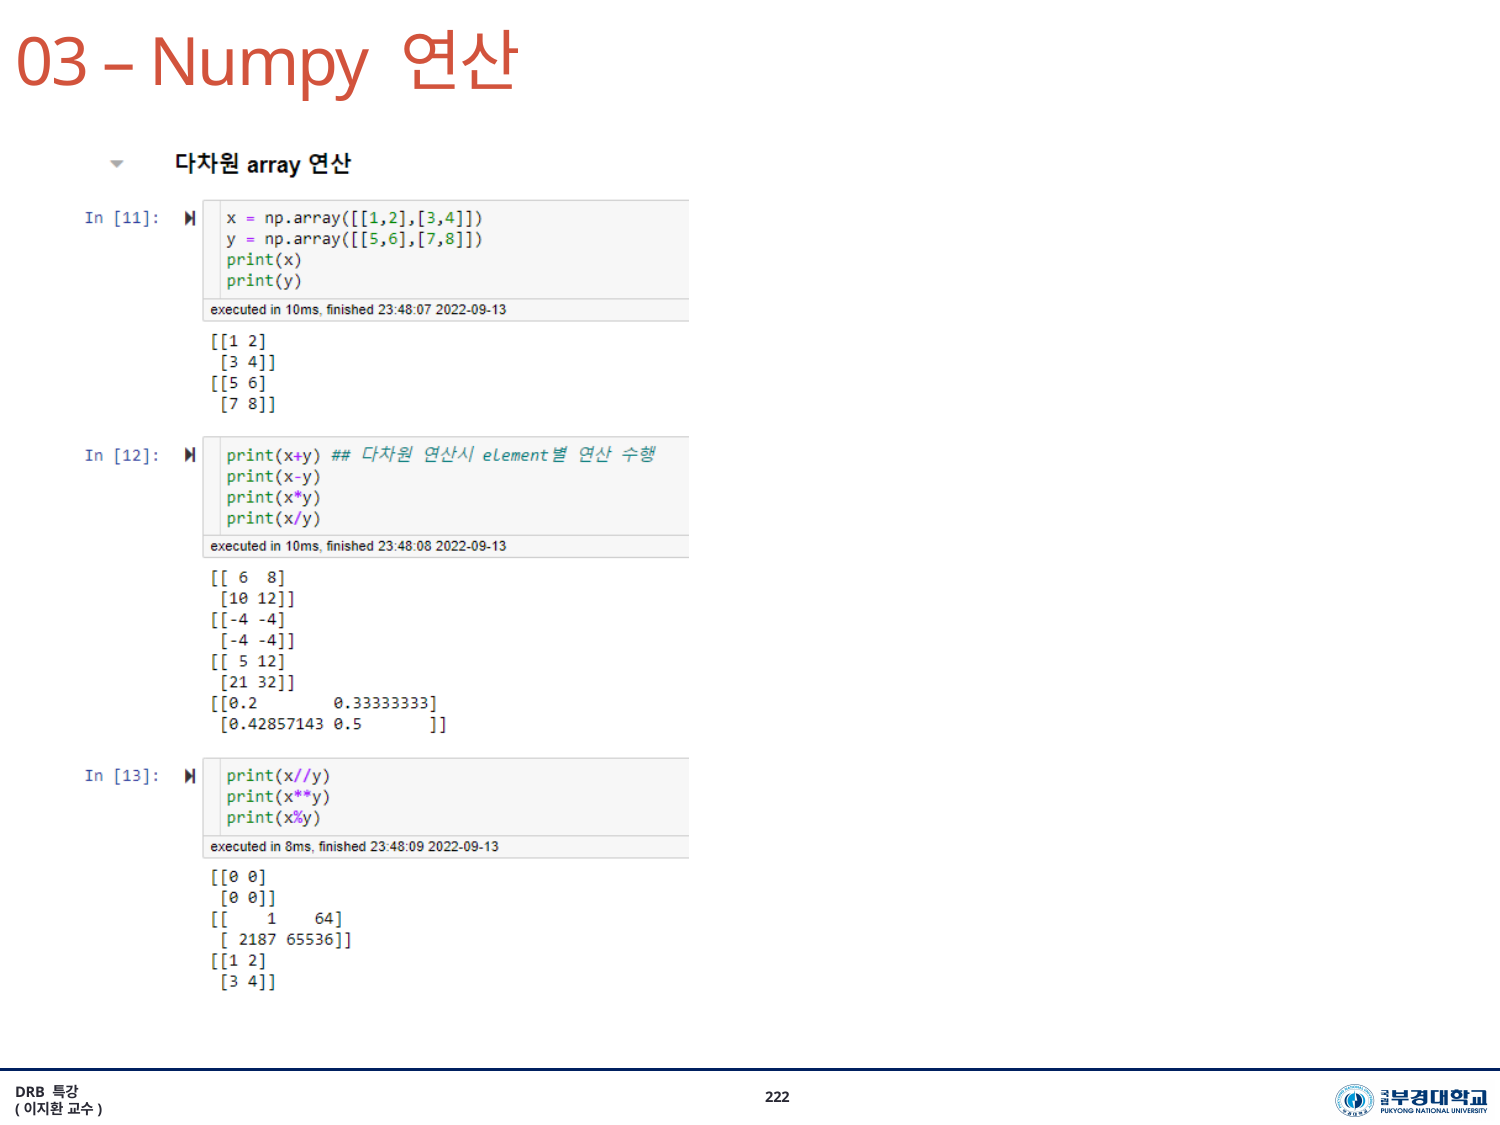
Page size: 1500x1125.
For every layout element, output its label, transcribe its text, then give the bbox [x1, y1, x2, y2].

slide_number DRB 특강 (이지환 교수) [0, 1082, 303, 1118]
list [63, 120, 689, 1005]
picture [1330, 1079, 1495, 1121]
title 03 – Numpy 연산 [0, 1, 1500, 116]
